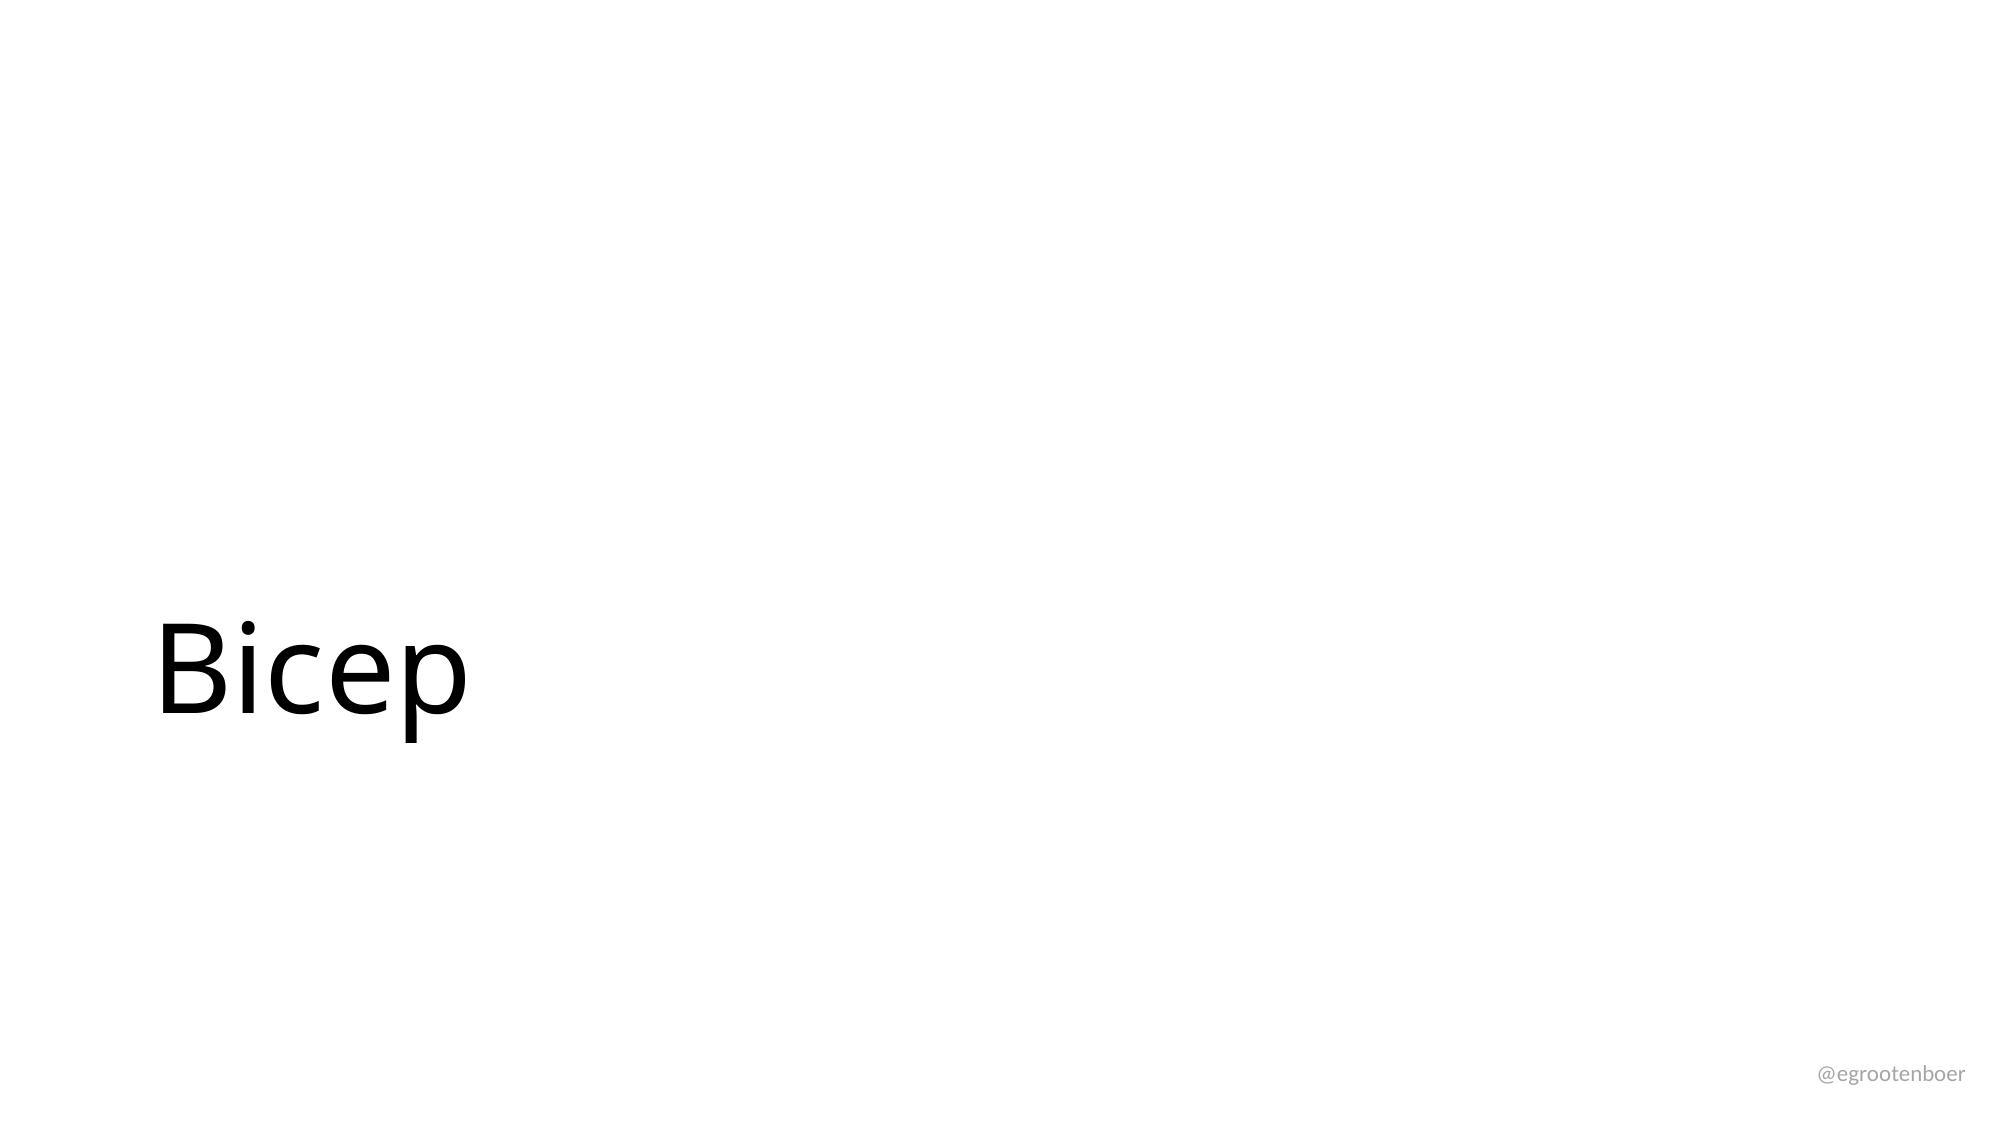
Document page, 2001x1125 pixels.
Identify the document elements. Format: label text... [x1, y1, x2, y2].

title Bicep [136, 280, 1862, 749]
